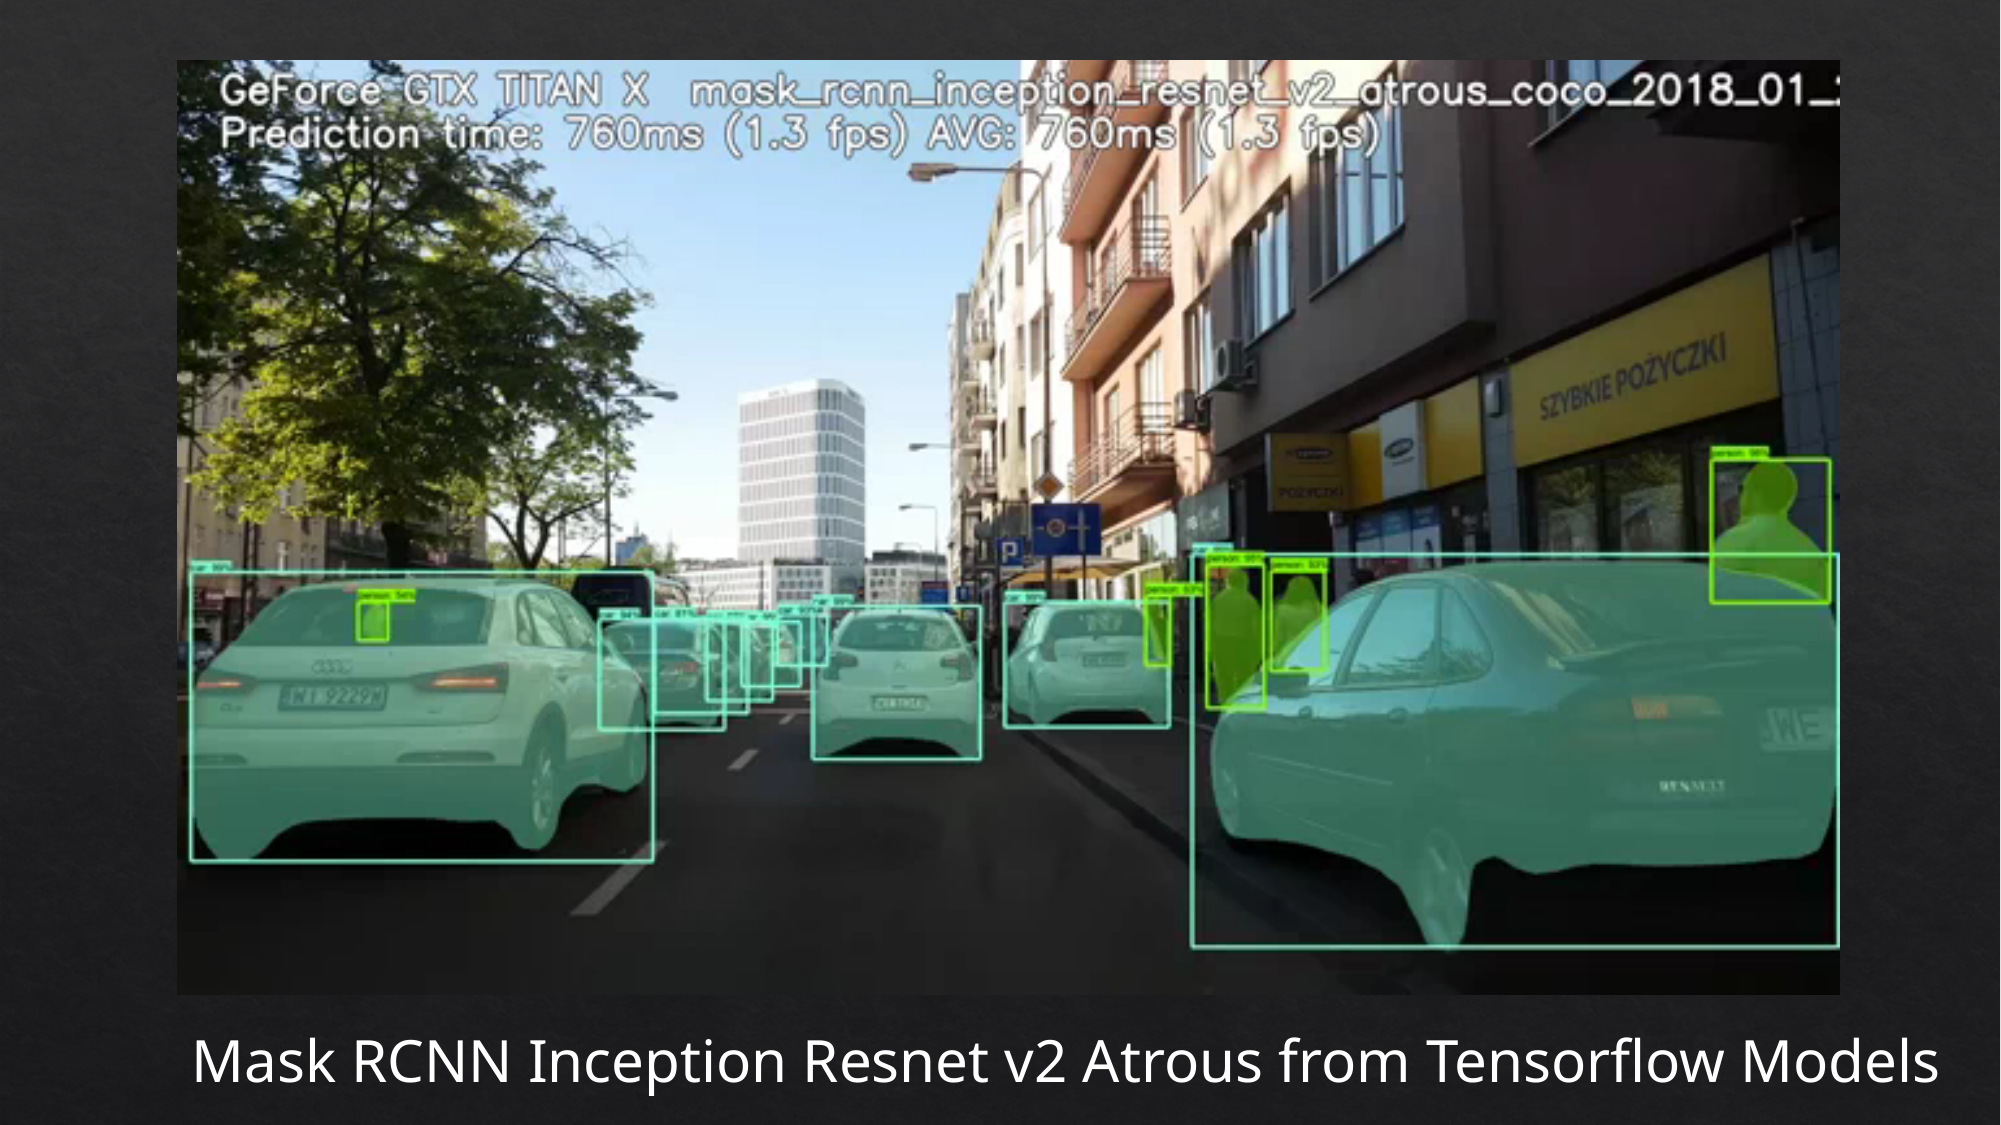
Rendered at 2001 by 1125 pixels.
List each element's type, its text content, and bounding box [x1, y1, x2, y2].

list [176, 59, 1841, 996]
text_box Mask RCNN Inception Resnet v2 Atrous from Tensorflow Models [176, 1016, 1975, 1102]
